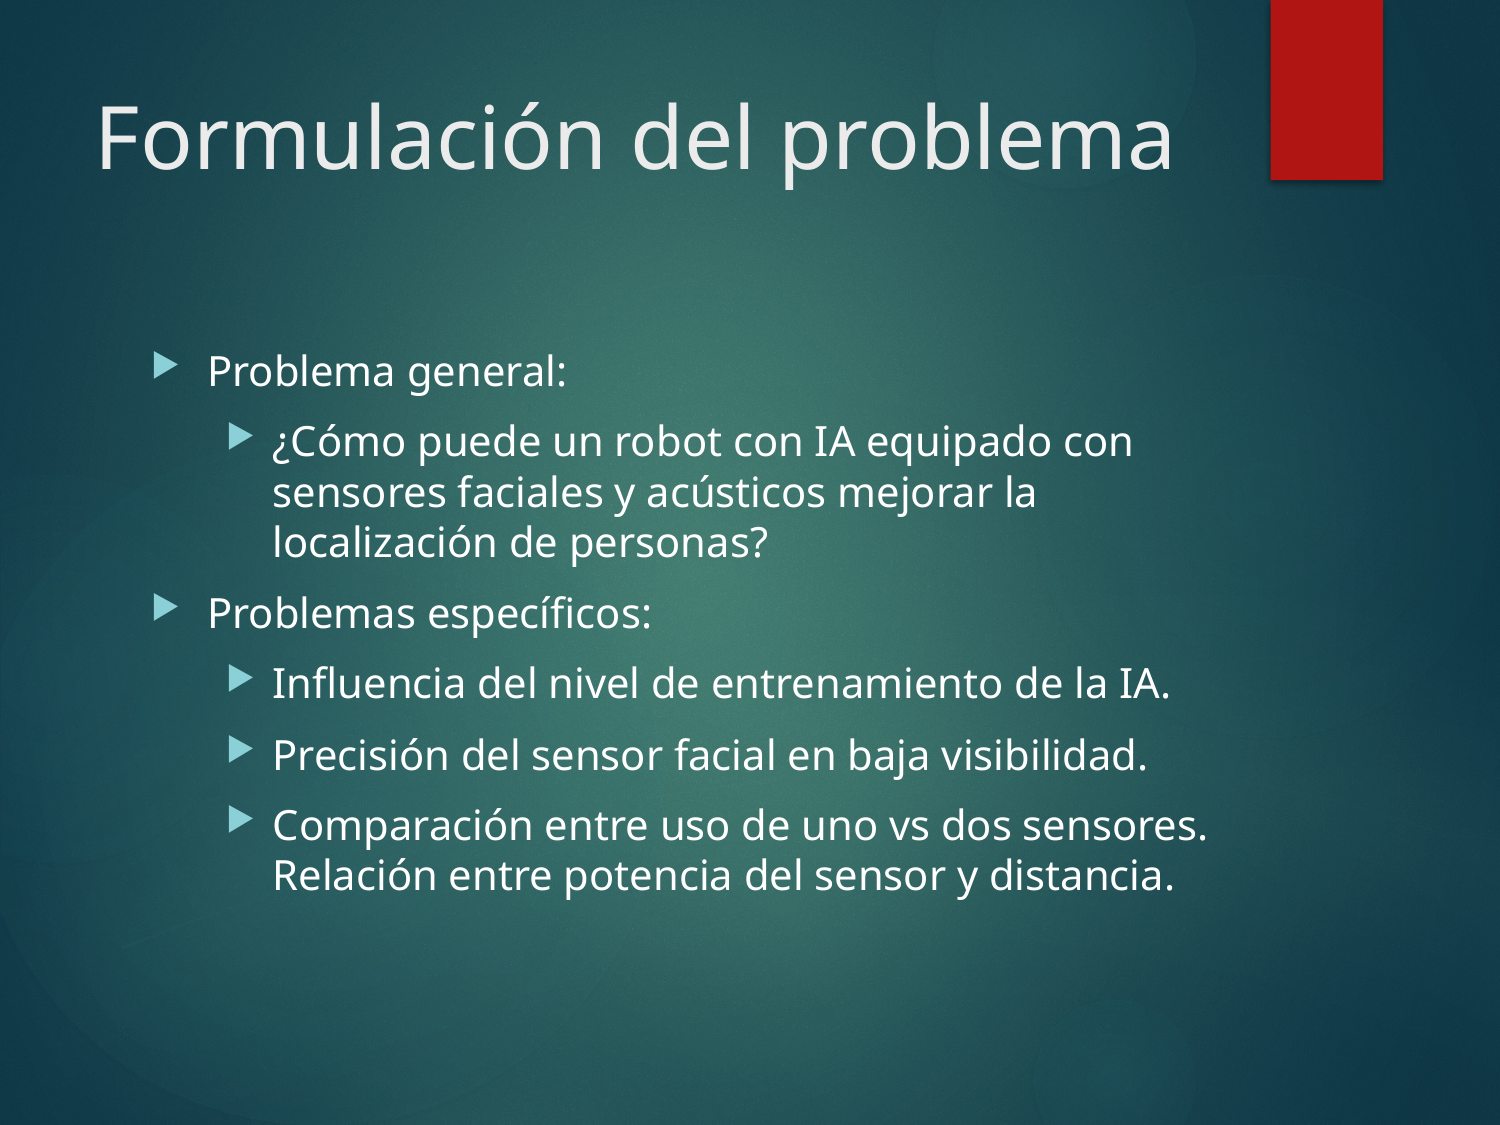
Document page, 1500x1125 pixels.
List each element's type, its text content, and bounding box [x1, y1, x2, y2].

title Formulación del problema [79, 74, 1237, 304]
list Problema general: ¿Cómo puede un robot con IA equipado con sensores faciales y acústicos mejorar la localización de personas? Problemas específicos: Influencia del nivel de entrenamiento de la IA. Precisión del sensor facial en baja visibilidad. Comparación entre uso de uno vs dos sensores. Relación entre potencia del sensor y distancia. [135, 336, 1237, 1025]
